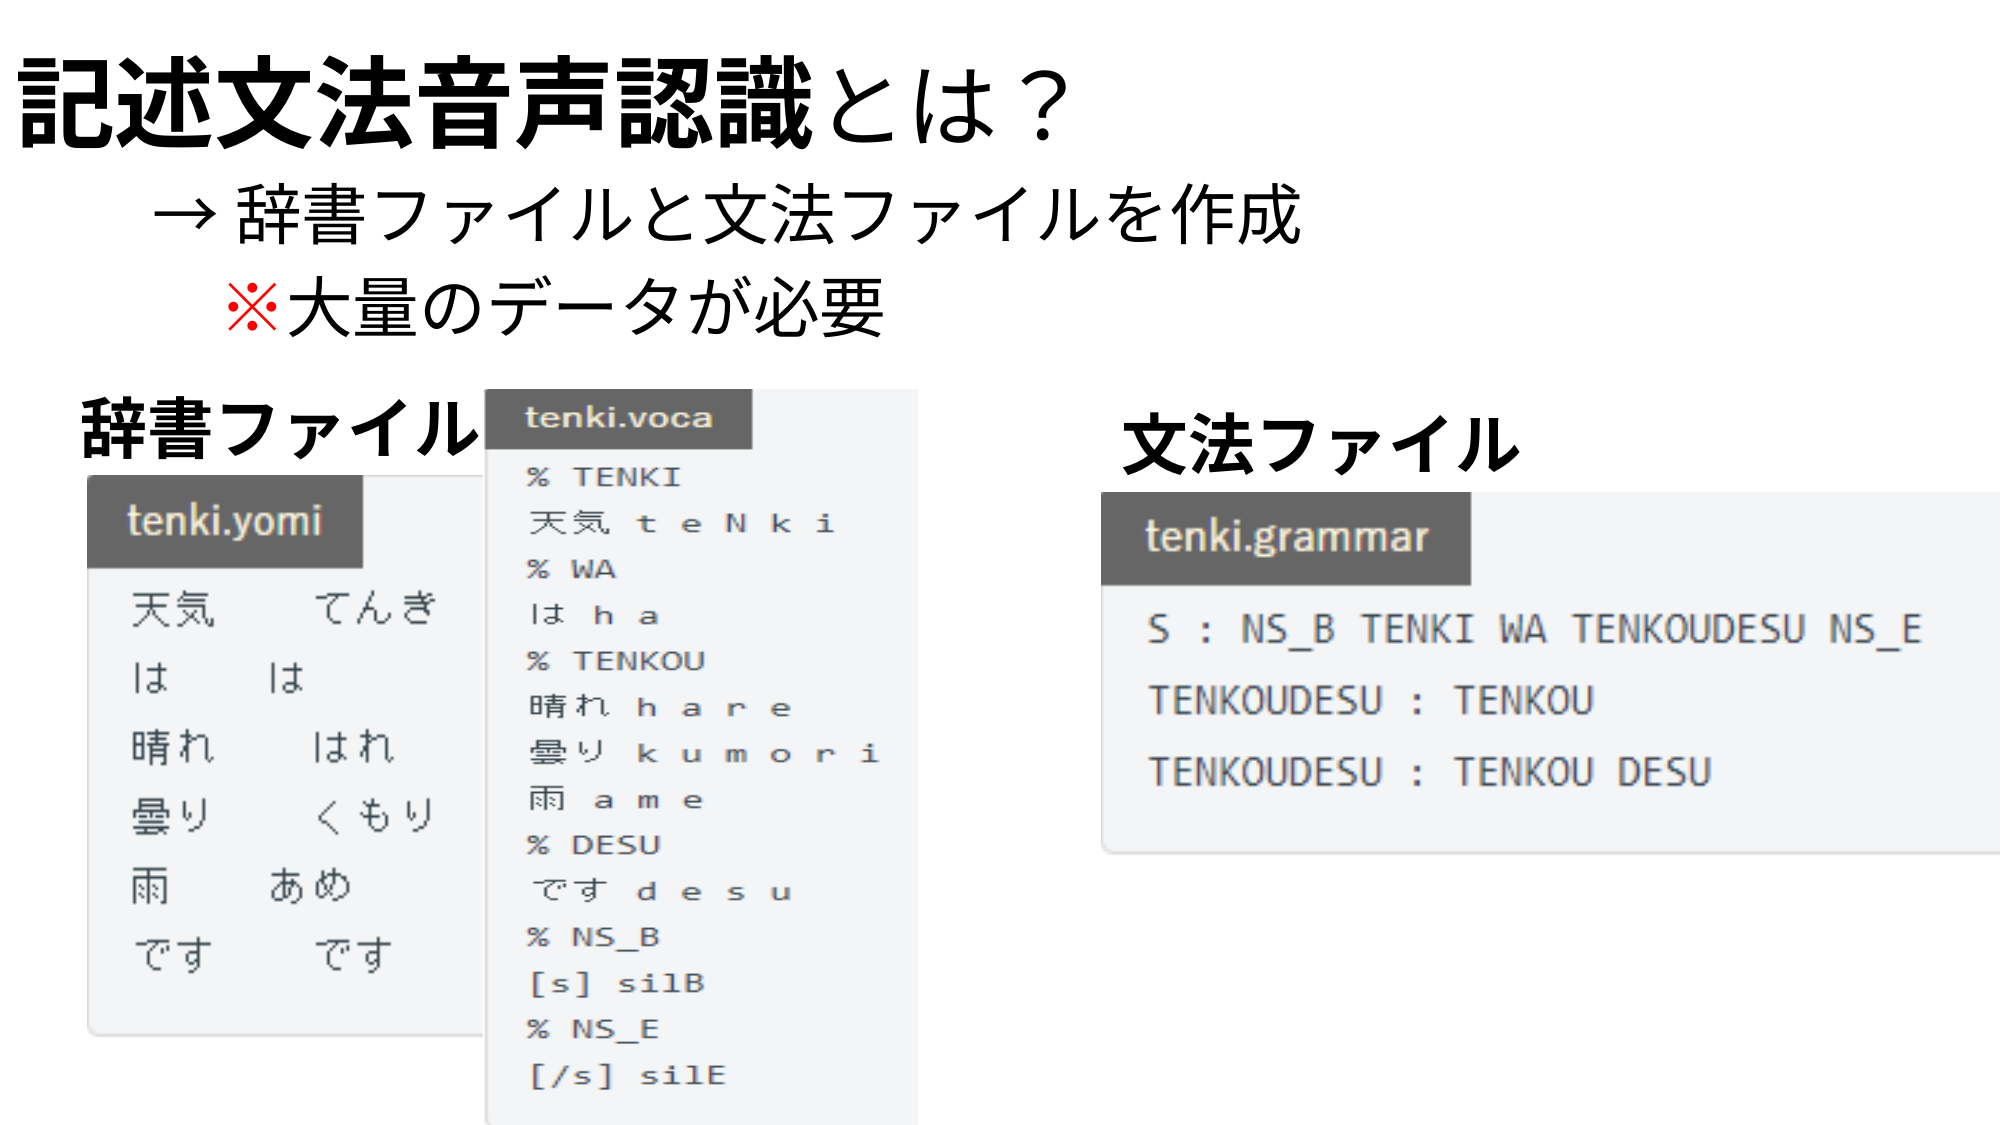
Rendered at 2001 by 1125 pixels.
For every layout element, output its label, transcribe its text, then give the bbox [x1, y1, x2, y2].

text_box 文法ファイル [1106, 395, 1596, 490]
text_box 辞書ファイル [65, 379, 555, 474]
list →辞書ファイルと文法ファイルを作成 ※大量のデータが必要 [137, 174, 1863, 889]
picture [87, 389, 918, 1125]
picture [1101, 492, 2000, 864]
title 記述文法音声認識とは？ [0, 0, 1725, 217]
